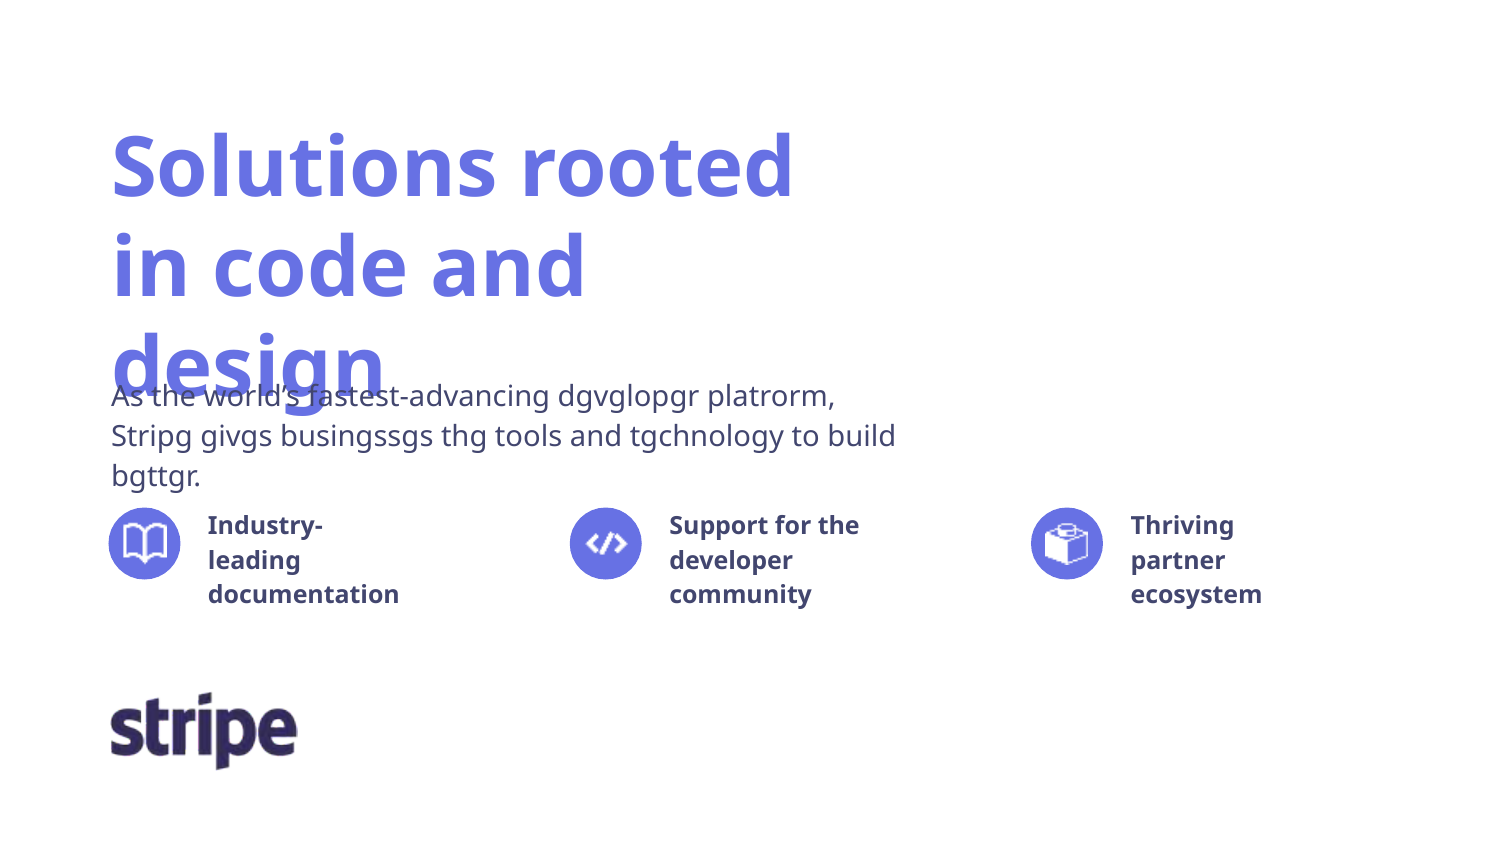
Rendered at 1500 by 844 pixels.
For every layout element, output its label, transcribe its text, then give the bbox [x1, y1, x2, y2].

title Solutions rooted in code and design [108, 110, 859, 369]
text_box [108, 507, 181, 580]
text_box As the world’s fastest-advancing dgvglopgr platrorm, Stripg givgs busingssgs thg tools and tgchnology to build bgttgr. [108, 369, 916, 493]
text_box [1030, 507, 1104, 580]
text_box Support for the developer community [667, 503, 928, 609]
text_box Industry-leading documentation [205, 503, 408, 609]
text_box Thriving partner ecosystem [1128, 503, 1326, 609]
picture [110, 690, 298, 772]
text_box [569, 507, 643, 580]
